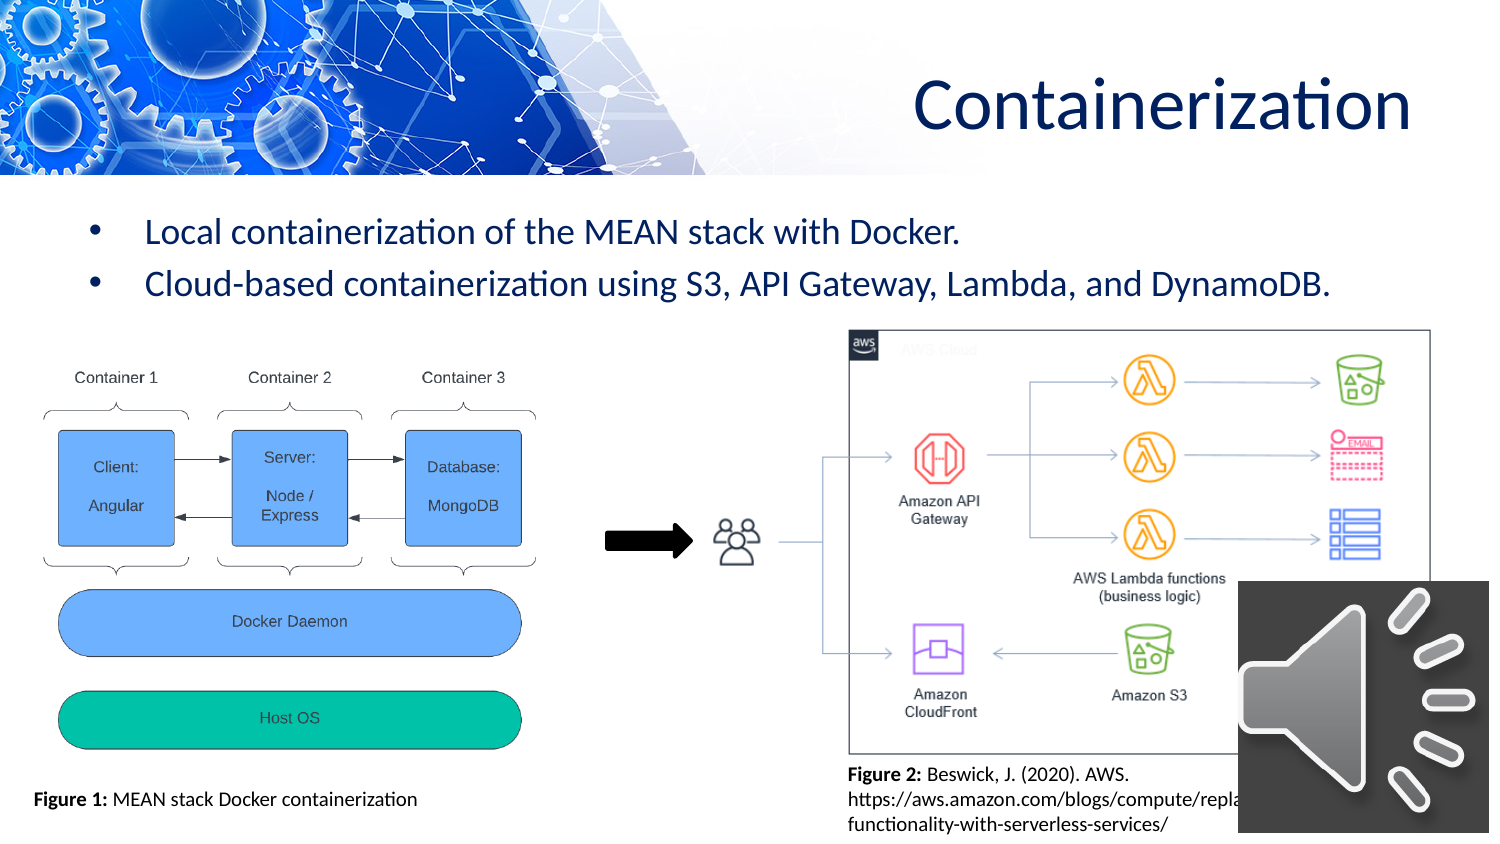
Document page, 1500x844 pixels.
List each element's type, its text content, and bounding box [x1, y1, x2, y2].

list Local containerization of the MEAN stack with Docker. Cloud-based containerization using S3, API Gateway, Lambda, and DynamoDB. [73, 199, 1429, 325]
picture [0, 0, 1500, 844]
title Containerization [73, 36, 1429, 162]
text_box Figure 1: MEAN stack Docker containerization [18, 785, 579, 818]
text_box Figure 2: Beswick, J. (2020). AWS. https://aws.amazon.com/blogs/compute/replacing-web-server-functionality-with-serverless-services/ [833, 766, 1444, 843]
text_box [605, 522, 685, 559]
